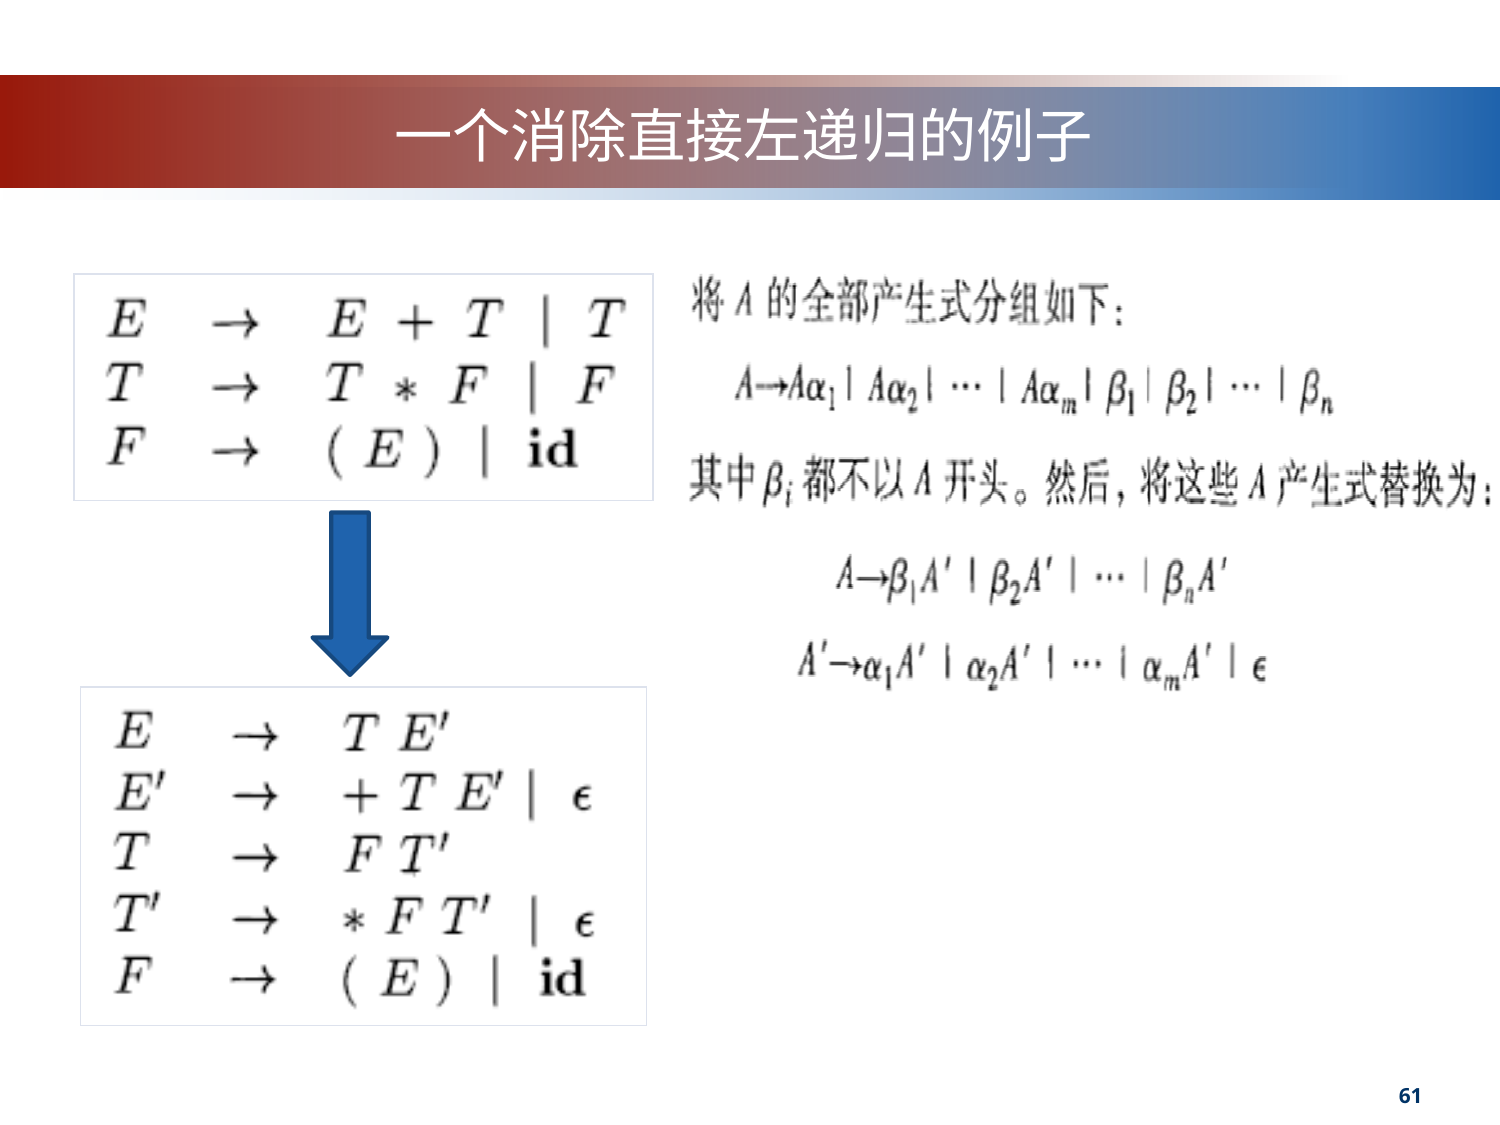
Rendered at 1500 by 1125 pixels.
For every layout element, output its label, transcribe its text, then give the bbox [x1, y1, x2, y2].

text_box [310, 510, 390, 678]
picture [74, 274, 653, 501]
title 一个消除直接左递归的例子 [137, 87, 1351, 181]
picture [678, 249, 1500, 716]
picture [81, 687, 646, 1026]
slide_number 61 [1087, 1074, 1438, 1117]
